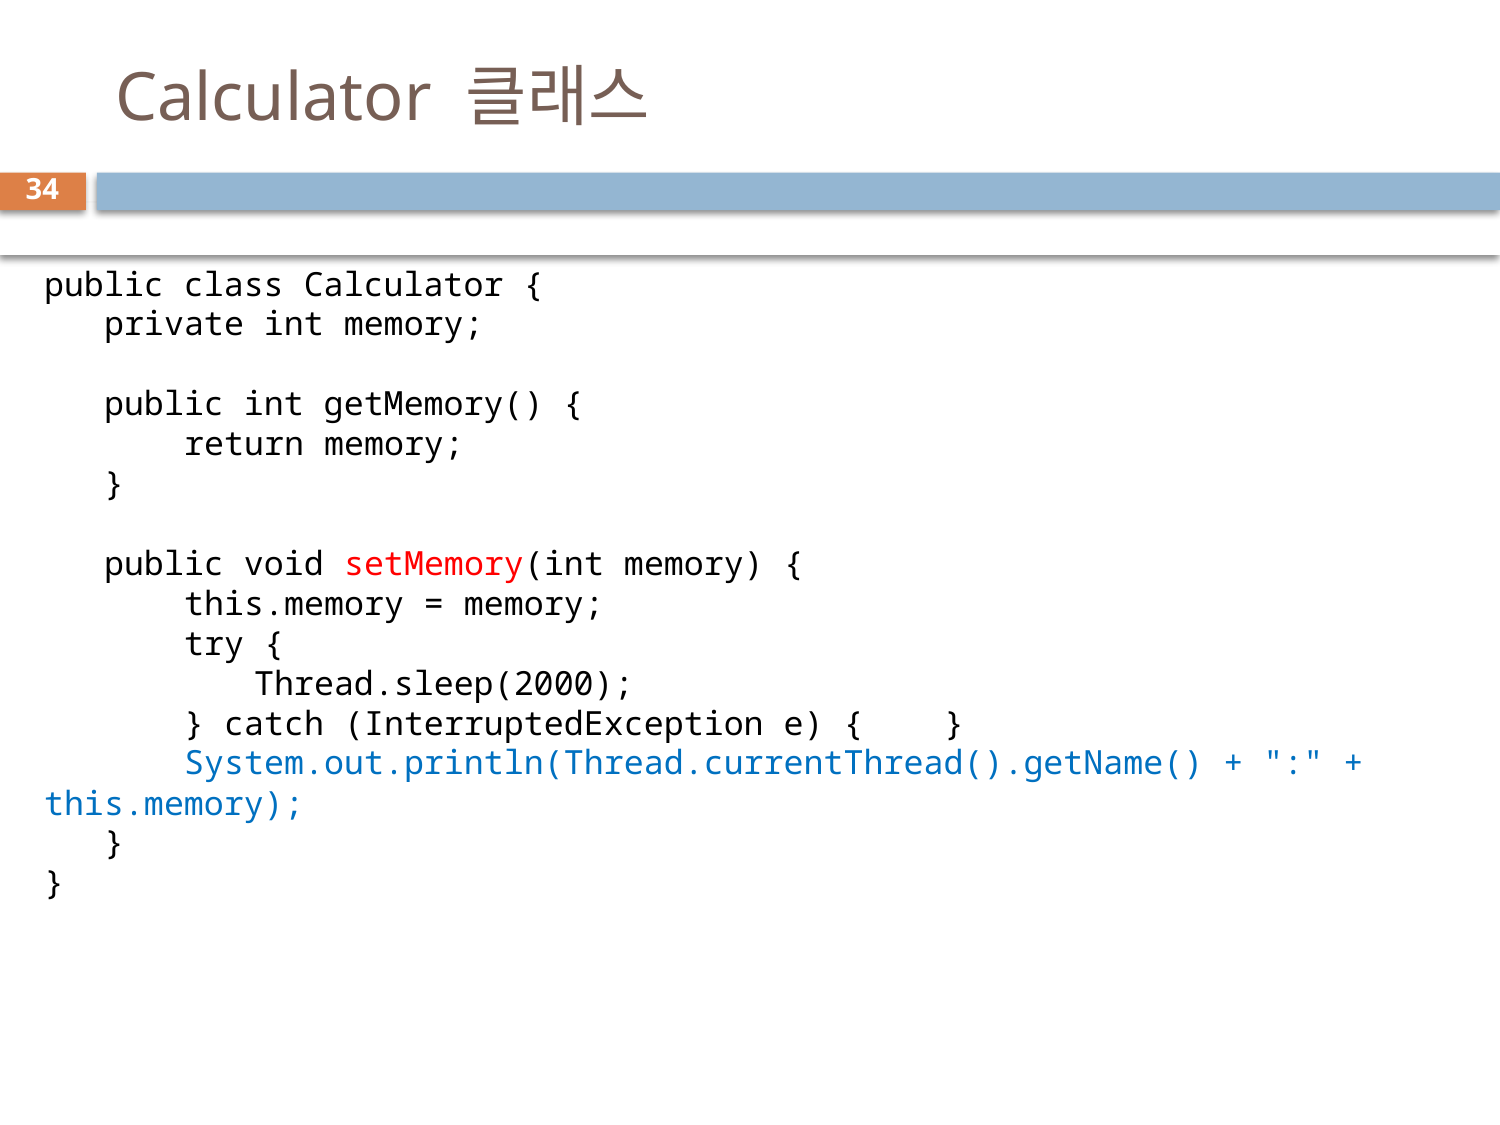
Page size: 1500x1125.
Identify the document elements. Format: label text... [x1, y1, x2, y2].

text_box public class Calculator { private int memory; public int getMemory() { return memory; } public void setMemory(int memory) { this.memory = memory; try { Thread.sleep(2000); } catch (InterruptedException e) { } System.out.println(Thread.currentThread().getName() + ":" + this.memory); } } [29, 255, 1500, 909]
title Calculator 클래스 [100, 37, 1438, 149]
slide_number 34 [0, 170, 87, 211]
